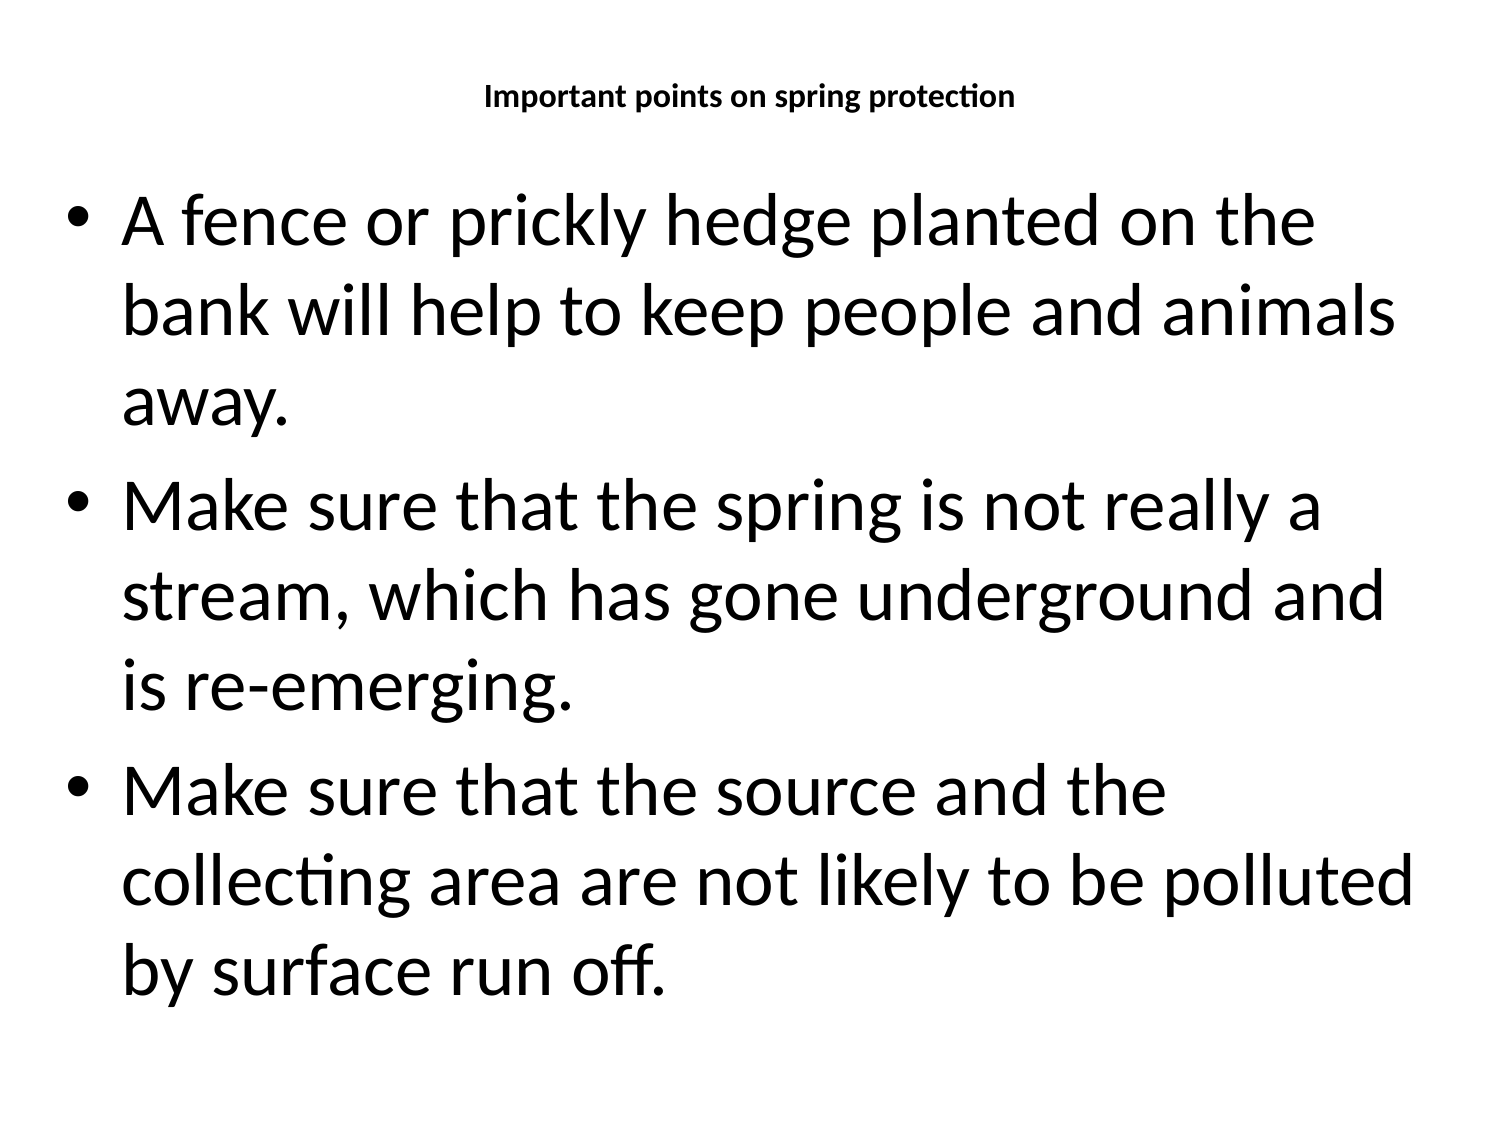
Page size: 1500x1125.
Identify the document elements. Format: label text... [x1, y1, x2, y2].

list A fence or prickly hedge planted on the bank will help to keep people and animals away. Make sure that the spring is not really a stream, which has gone underground and is re-emerging. Make sure that the source and the collecting area are not likely to be polluted by surface run off. [50, 162, 1463, 1100]
title Important points on spring protection [75, 24, 1425, 162]
